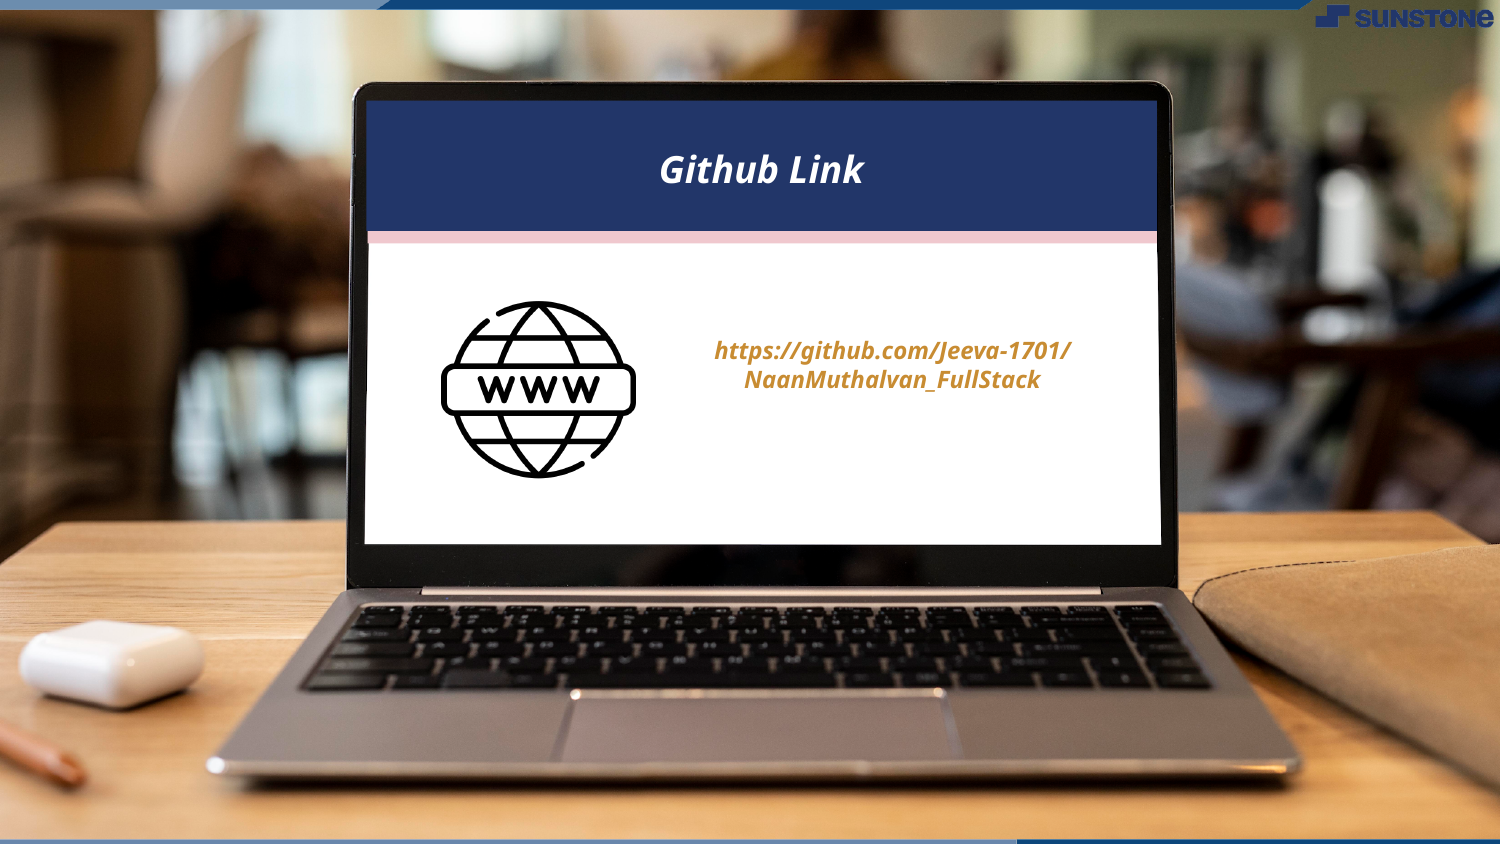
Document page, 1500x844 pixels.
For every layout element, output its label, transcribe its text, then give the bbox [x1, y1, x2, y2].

list Github Link [432, 131, 1091, 206]
picture [0, 0, 1500, 844]
list https://github.com/Jeeva-1701/NaanMuthalvan_FullStack [669, 327, 1116, 402]
